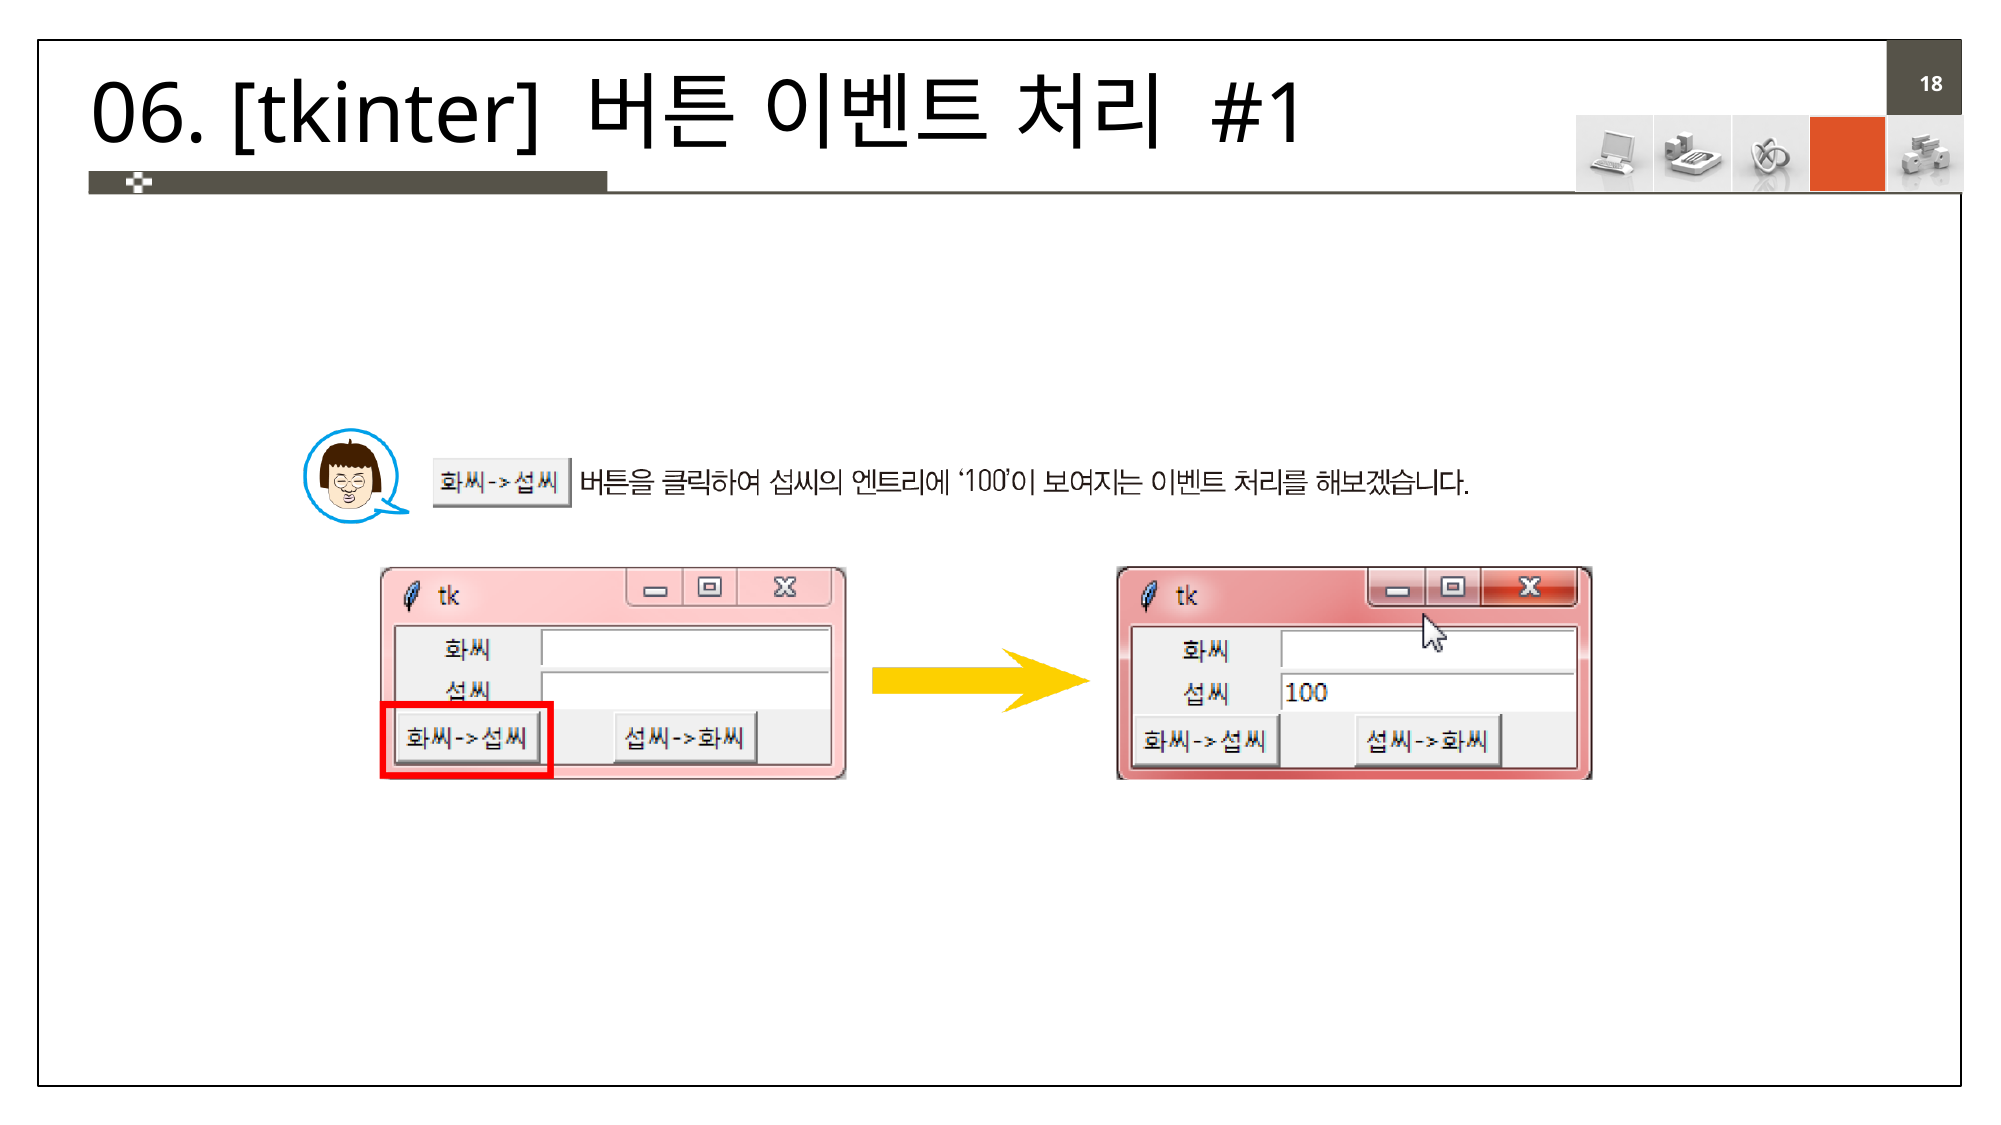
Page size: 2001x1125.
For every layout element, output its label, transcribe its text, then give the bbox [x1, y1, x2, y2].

picture [1808, 114, 1964, 192]
title 06. [tkinter] 버튼 이벤트 처리 #1 [76, 62, 1808, 208]
picture [269, 406, 1728, 1074]
